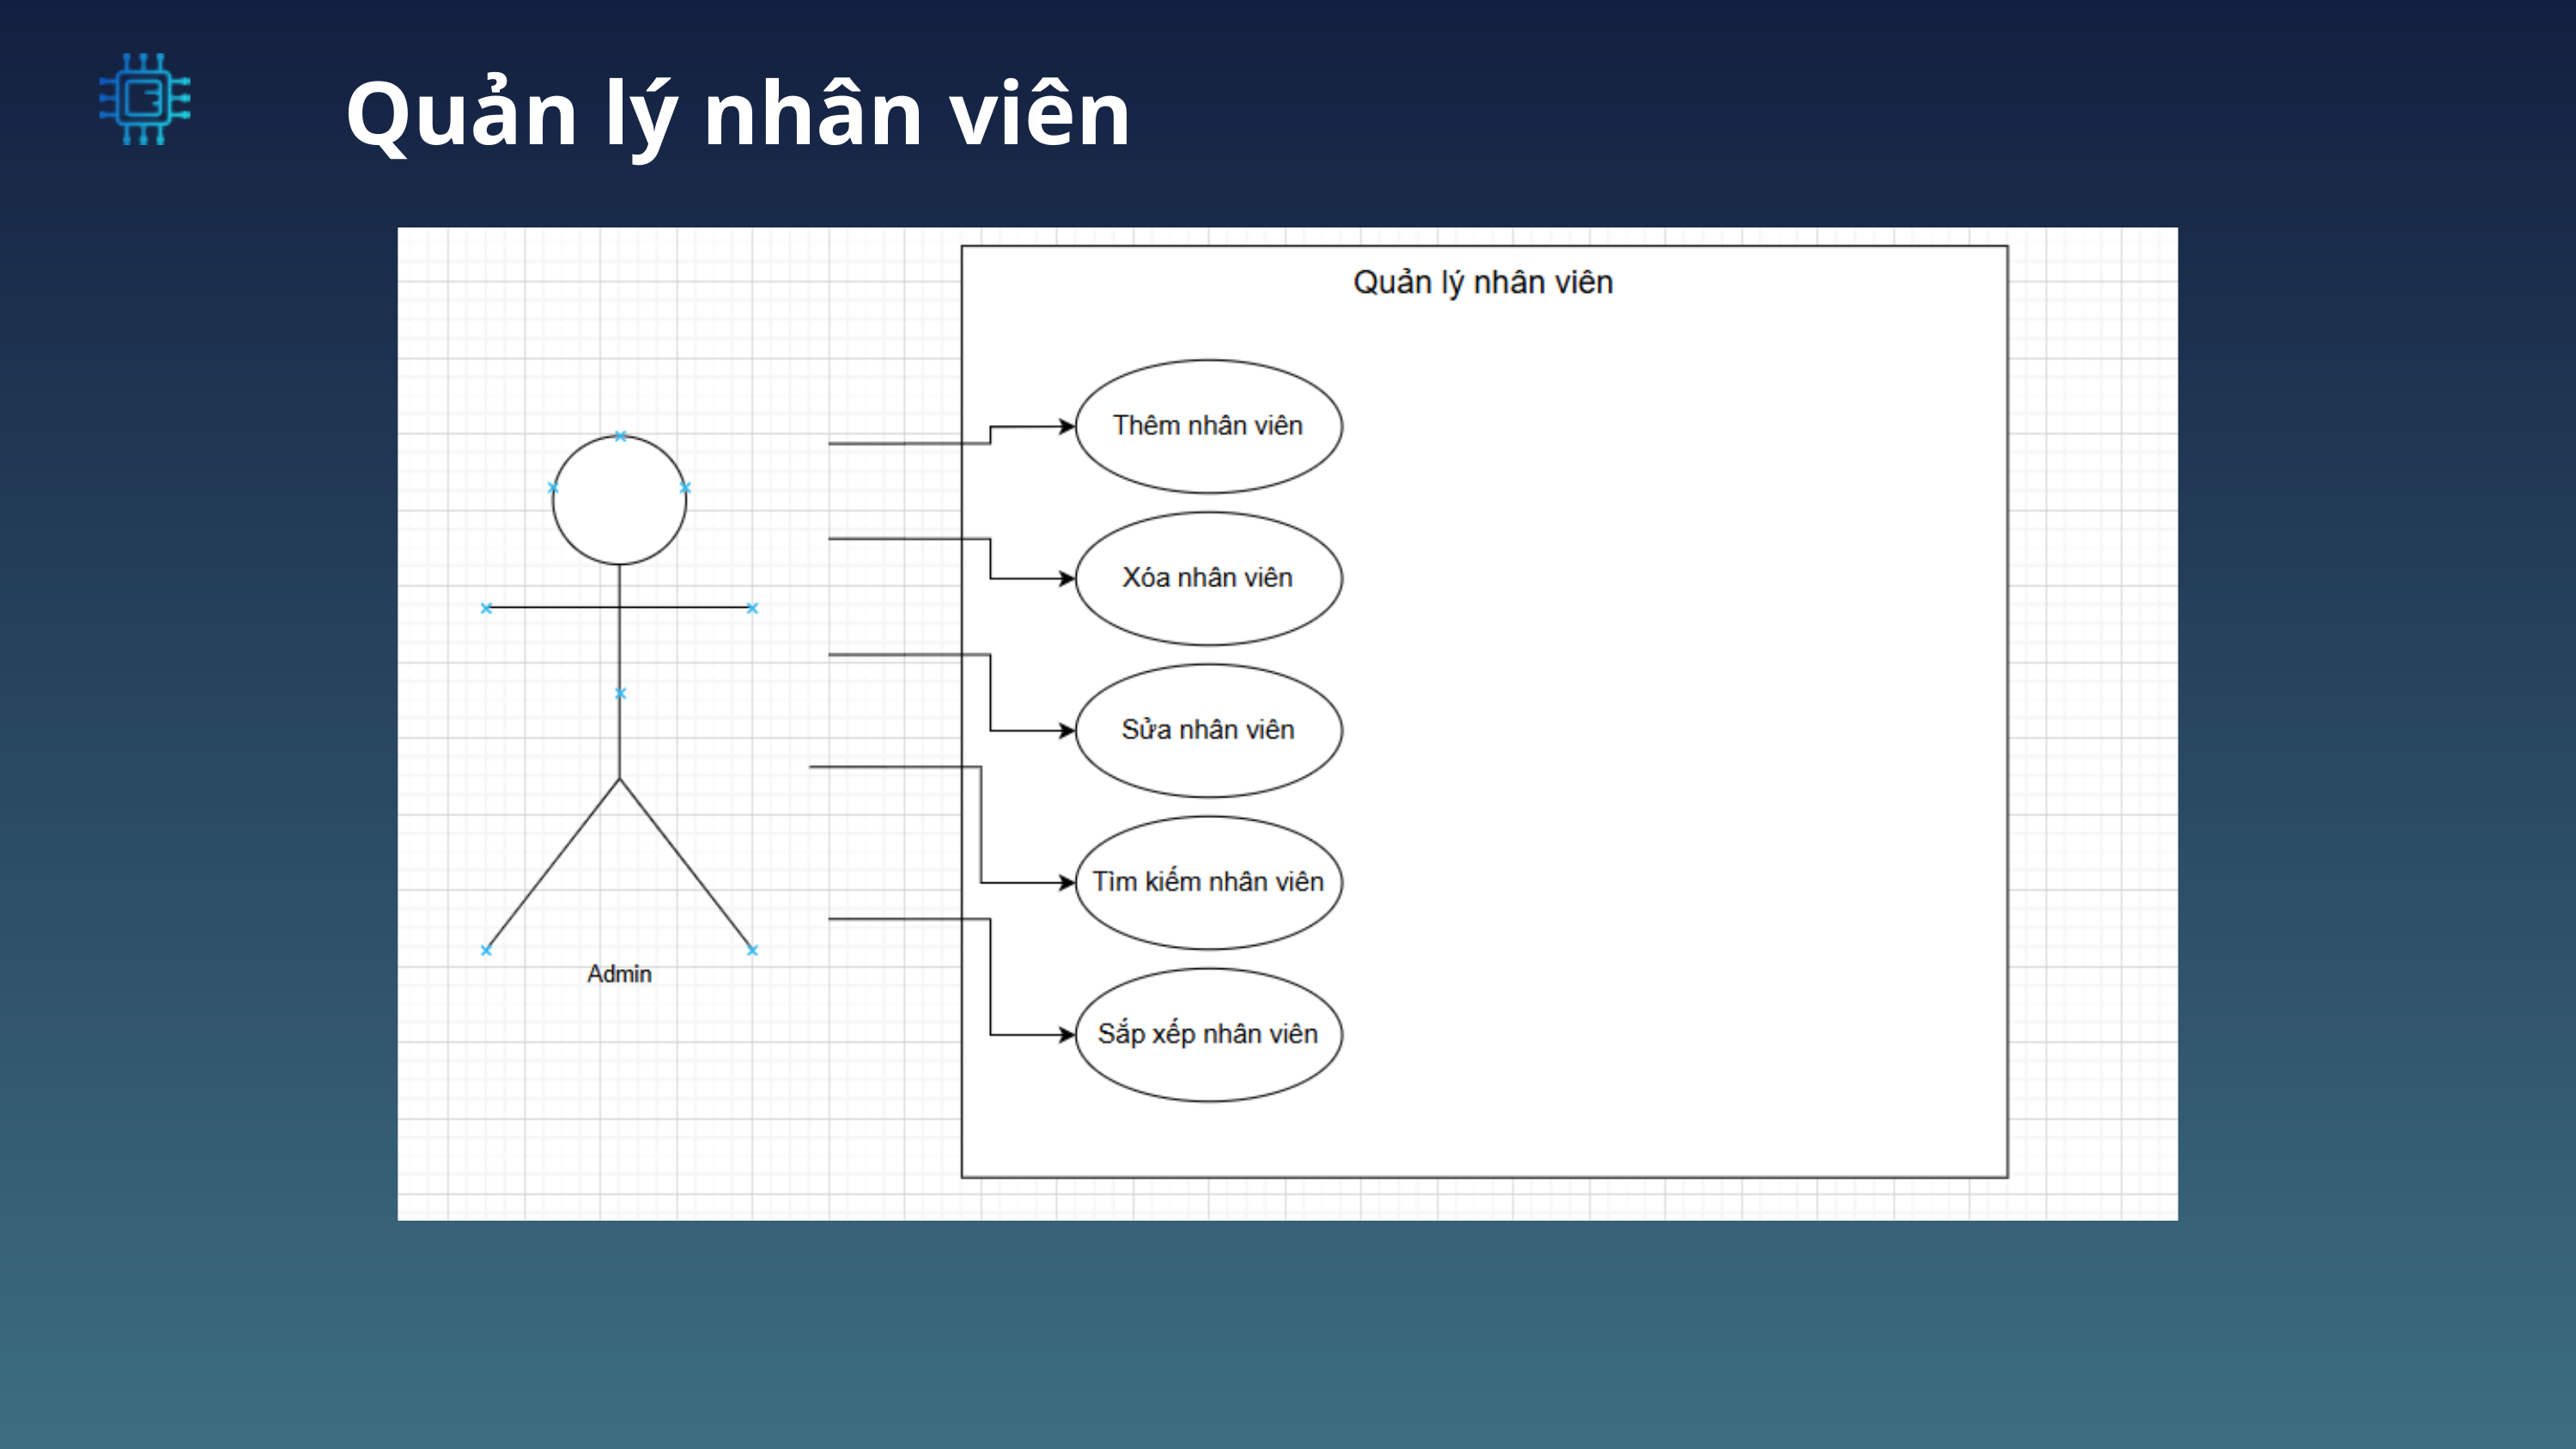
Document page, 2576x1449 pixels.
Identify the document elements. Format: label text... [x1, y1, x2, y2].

text_box [398, 227, 2178, 1221]
text_box Quản lý nhân viên [190, 40, 1288, 163]
text_box [99, 53, 190, 145]
